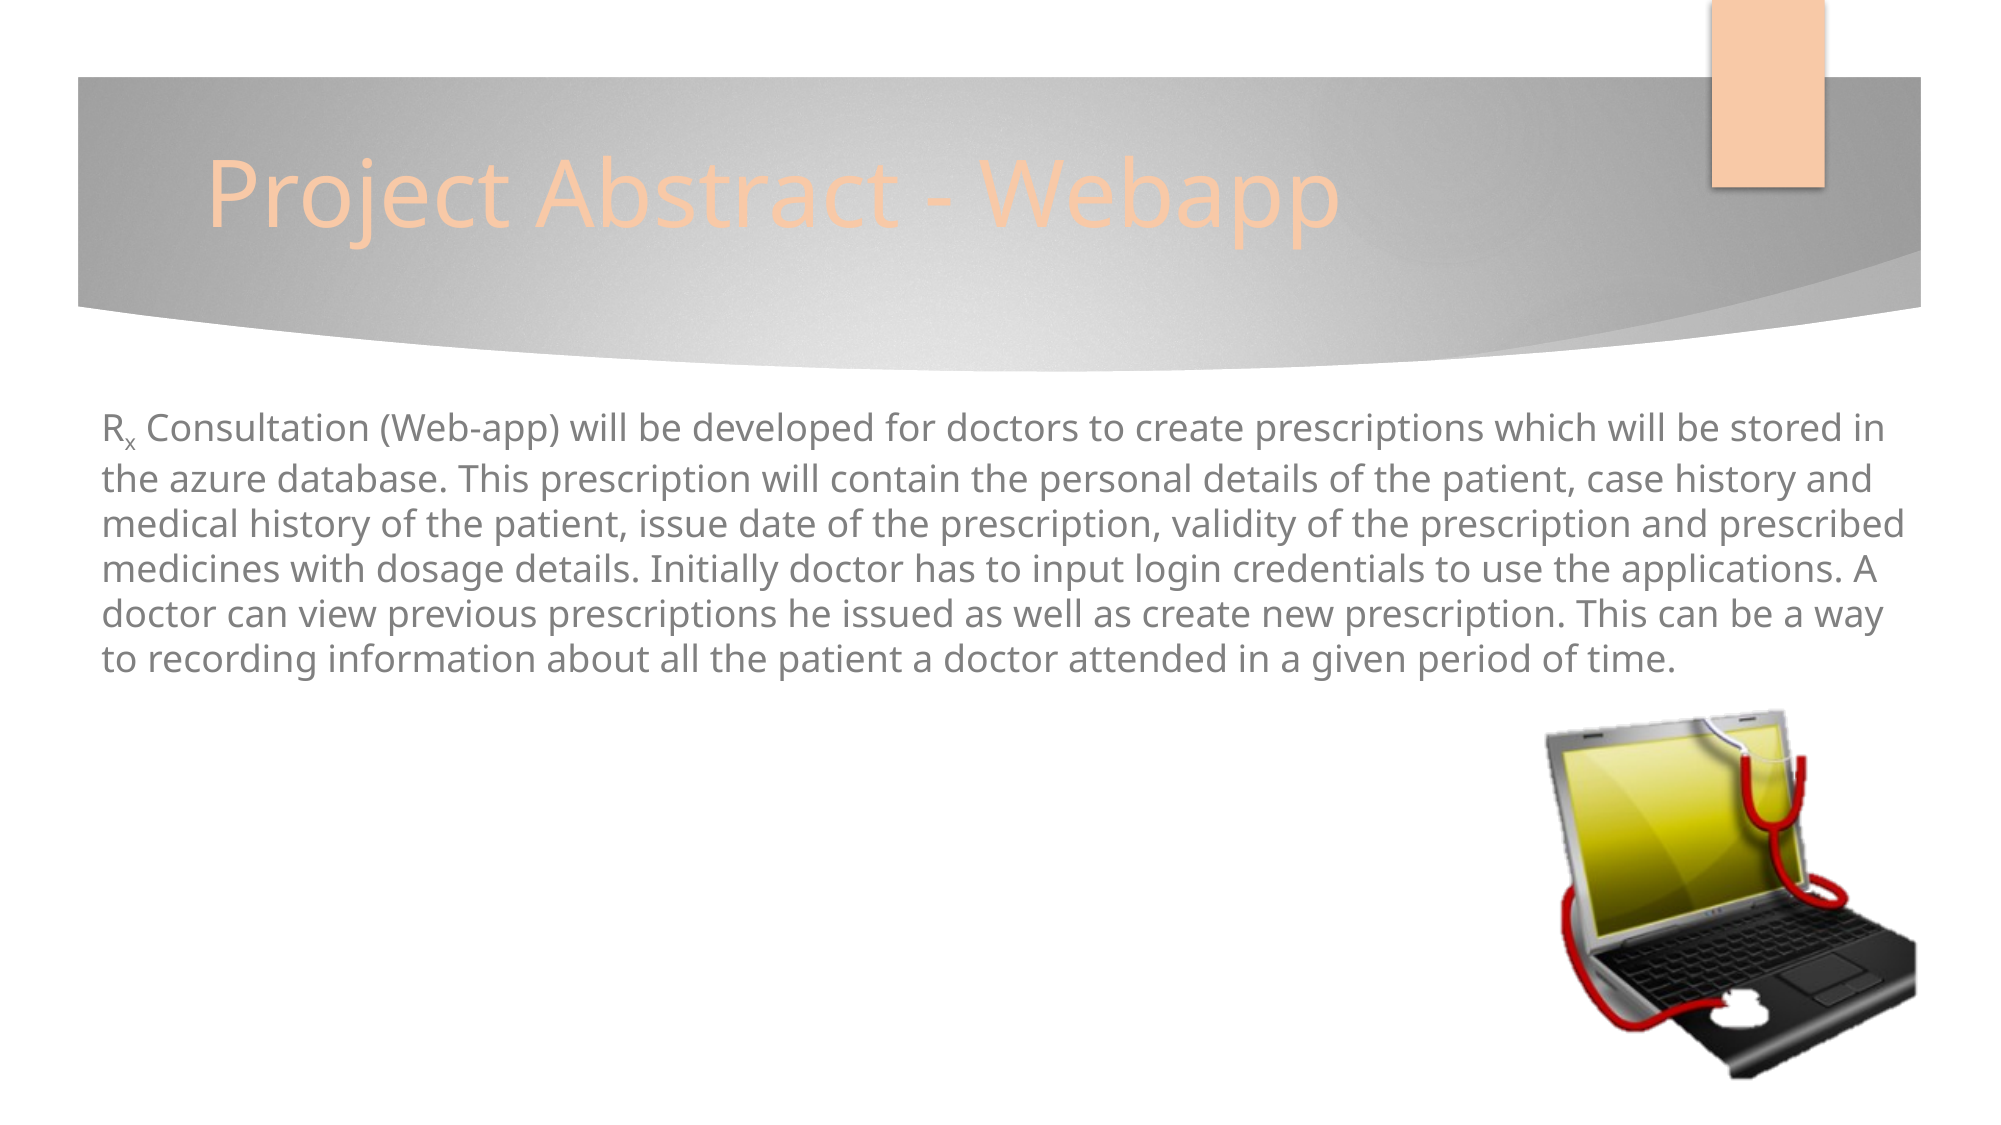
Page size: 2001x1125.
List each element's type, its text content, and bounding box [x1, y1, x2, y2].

picture [1493, 656, 1963, 1125]
text_box Rx Consultation (Web-app) will be developed for doctors to create prescriptions which will be stored in the azure database. This prescription will contain the personal details of the patient, case history and medical history of the patient, issue date of the prescription, validity of the prescription and prescribed medicines with dosage details. Initially doctor has to input login credentials to use the applications. A doctor can view previous prescriptions he issued as well as create new prescription. This can be a way to recording information about all the patient a doctor attended in a given period of time. [86, 396, 1936, 687]
text_box Project Abstract - Webapp [190, 126, 1494, 254]
